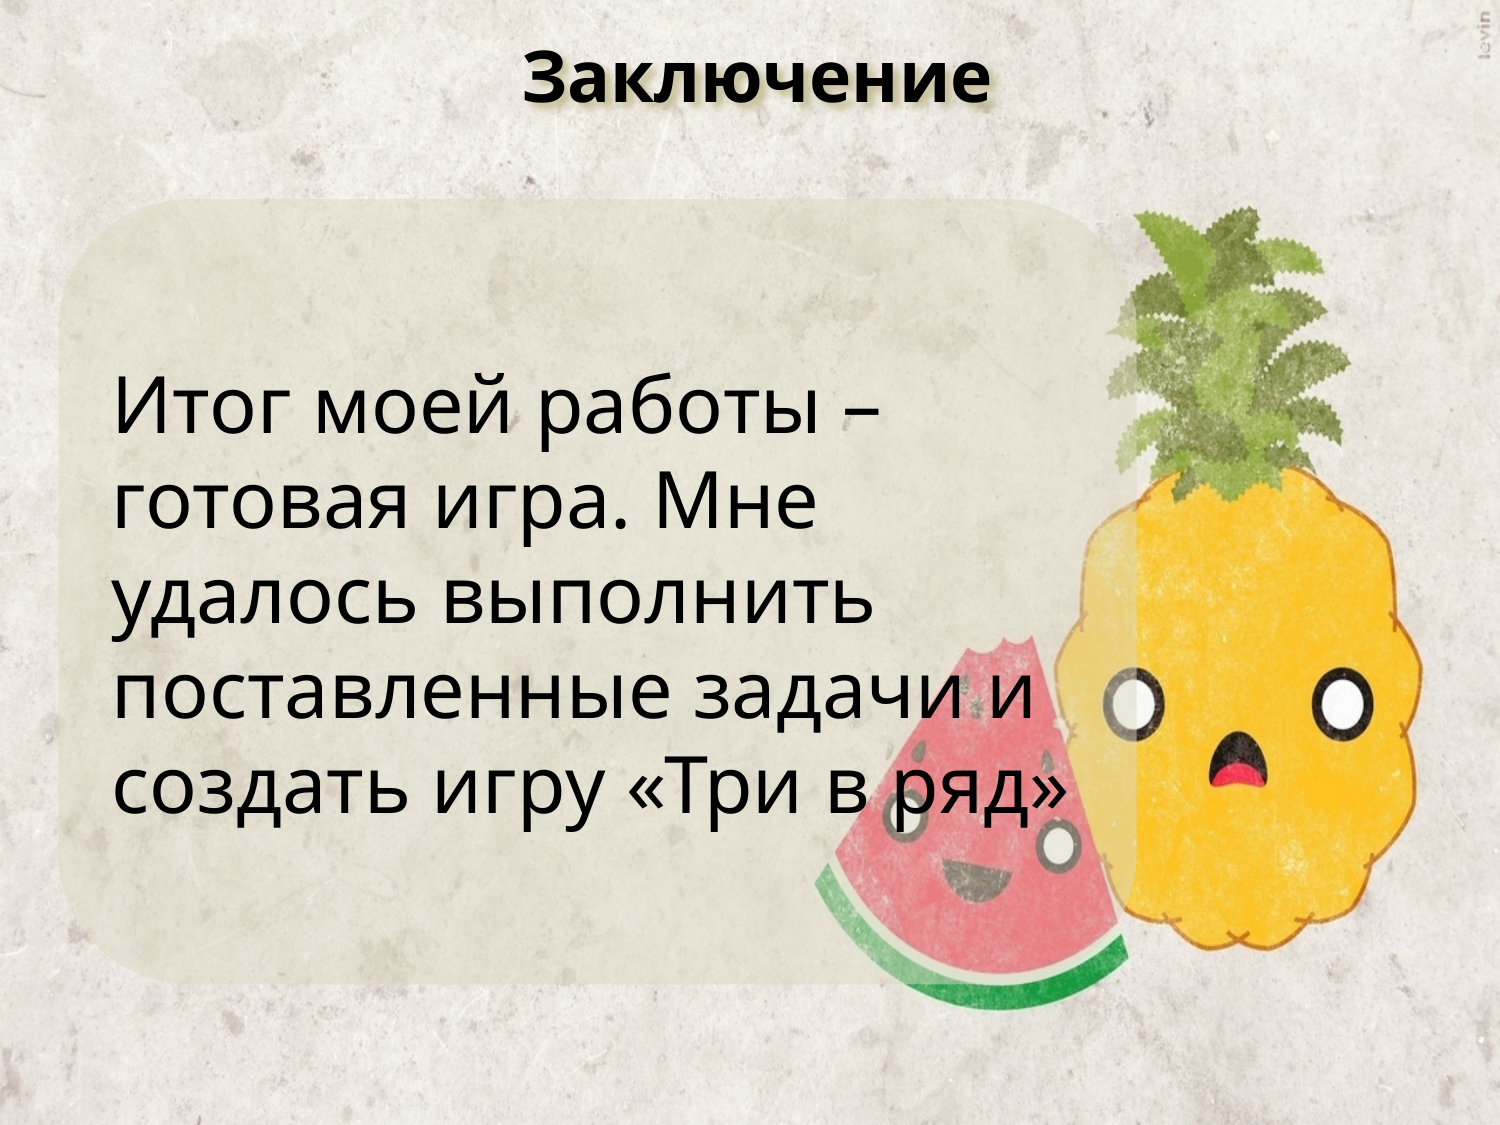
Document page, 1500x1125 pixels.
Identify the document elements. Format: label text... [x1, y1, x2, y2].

title Заключение [82, 23, 1432, 211]
text_box Итог моей работы – готовая игра. Мне удалось выполнить поставленные задачи и создать игру «Три в ряд» [56, 197, 1139, 987]
picture [0, 0, 1500, 1125]
